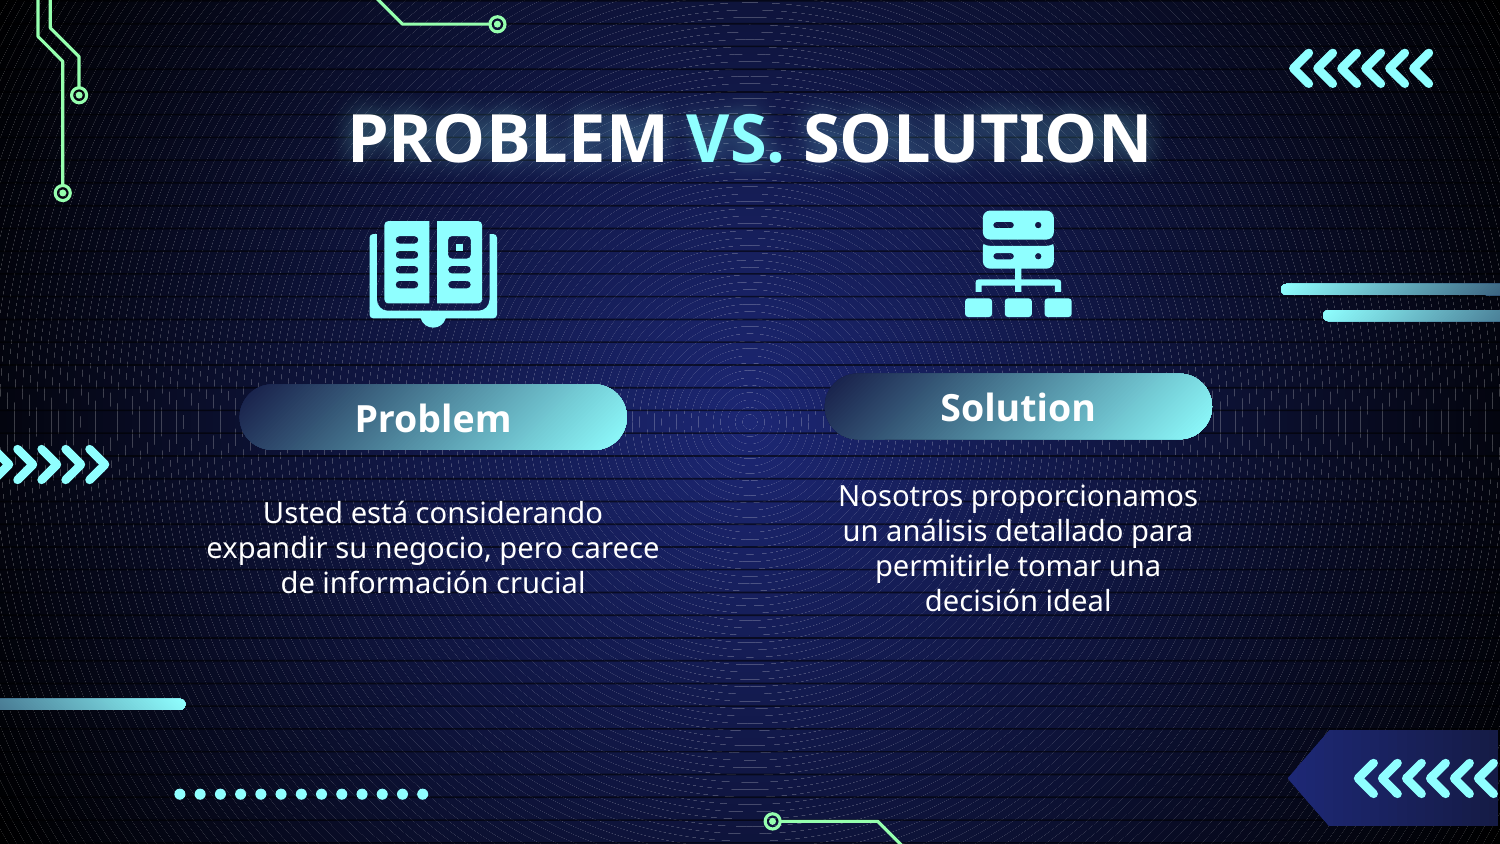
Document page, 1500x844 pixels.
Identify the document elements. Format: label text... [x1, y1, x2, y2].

text_box [833, 429, 1203, 440]
subtitle Usted está considerando expandir su negocio, pero carece de información crucial [185, 468, 682, 627]
text_box [248, 440, 618, 450]
title PROBLEM VS. SOLUTION [116, 88, 1383, 183]
text_box [834, 373, 1203, 383]
text_box [249, 384, 618, 394]
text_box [1280, 283, 1500, 322]
text_box [0, 698, 186, 710]
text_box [369, 220, 498, 328]
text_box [964, 210, 1072, 318]
title Problem [218, 394, 649, 440]
title Solution [803, 383, 1234, 429]
subtitle Nosotros proporcionamos un análisis detallado para permitirle tomar una decisión ideal [803, 468, 1234, 627]
